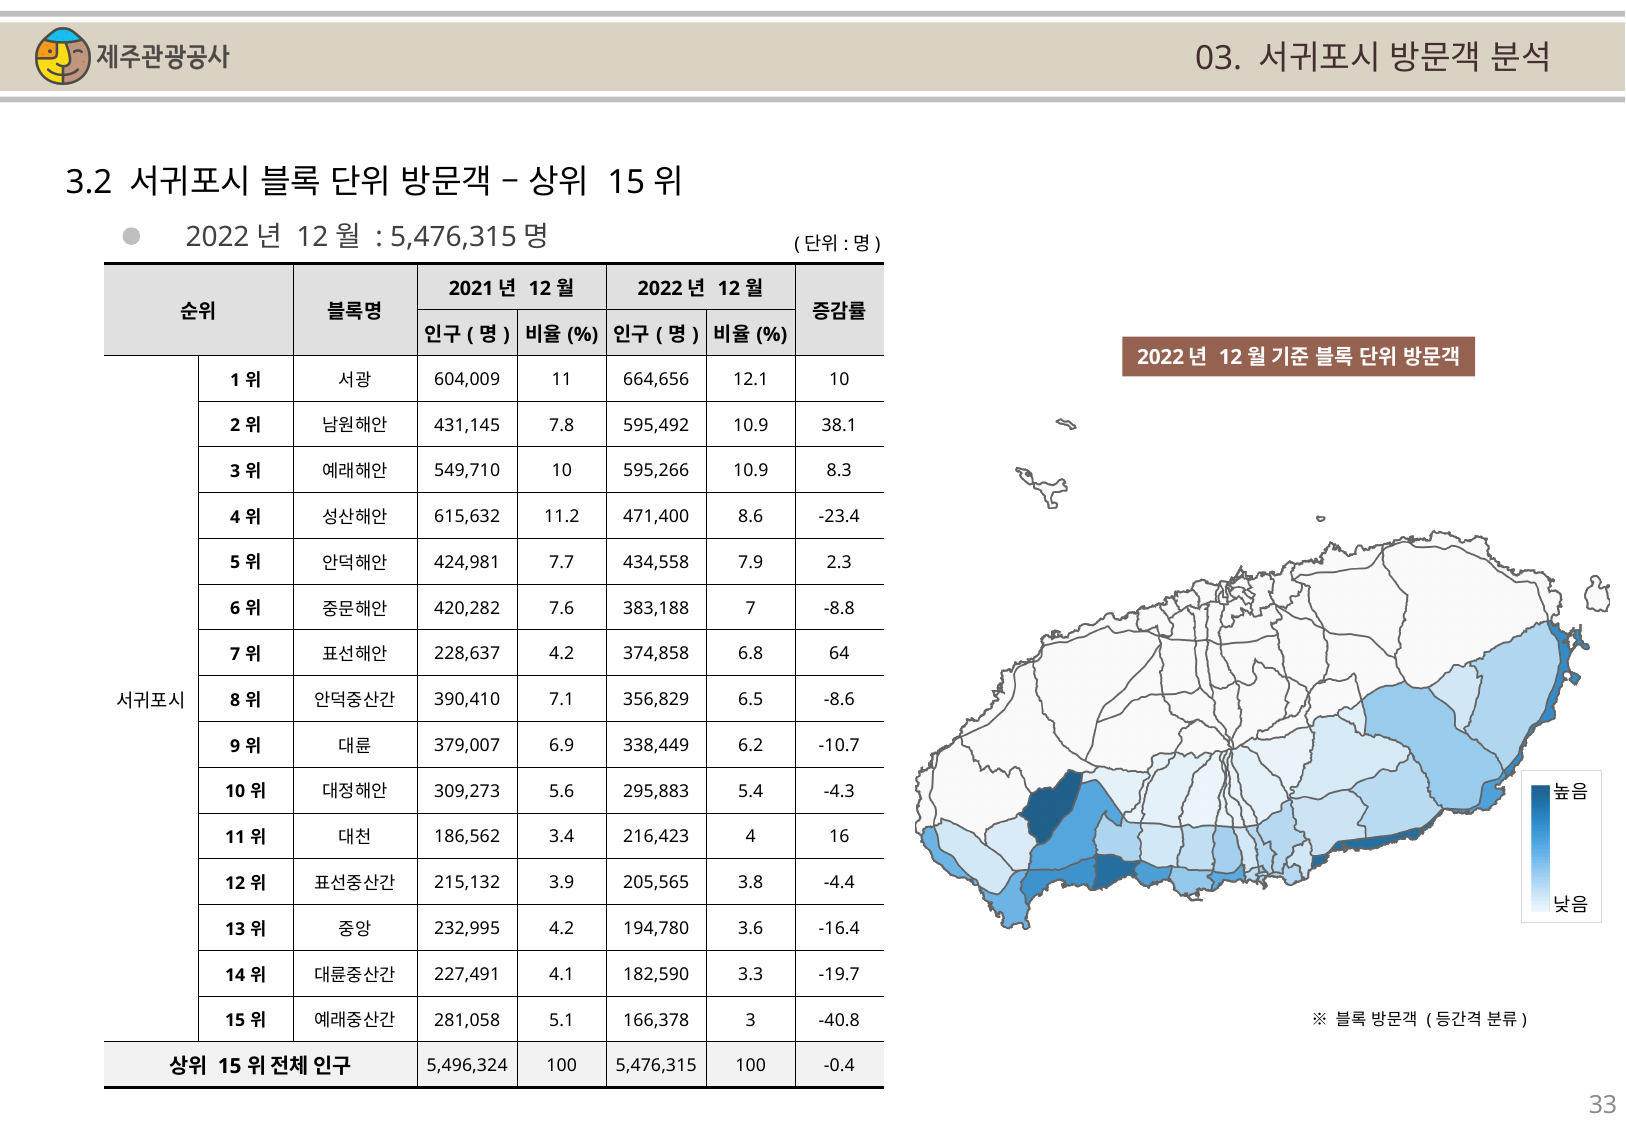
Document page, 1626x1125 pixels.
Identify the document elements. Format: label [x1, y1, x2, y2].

table_cell [796, 402, 884, 446]
text_box [50, 152, 1144, 208]
table_cell [607, 722, 706, 767]
text_box [121, 226, 141, 246]
table_cell [199, 676, 293, 721]
table_header [607, 265, 795, 309]
table_cell [294, 630, 417, 675]
table_cell [418, 1042, 517, 1086]
table_cell [199, 905, 293, 950]
table_cell [607, 447, 706, 492]
table_cell [199, 539, 293, 584]
table_cell [518, 676, 606, 721]
table_cell [796, 630, 884, 675]
table_cell [518, 539, 606, 584]
table_cell [294, 493, 417, 538]
table_cell [199, 814, 293, 858]
table_cell [796, 1042, 884, 1086]
table_cell [796, 676, 884, 721]
table_cell [518, 493, 606, 538]
table_cell [707, 859, 795, 904]
table_cell [607, 310, 706, 355]
table_cell [707, 1042, 795, 1086]
table_cell [294, 356, 417, 401]
table_header [104, 265, 293, 355]
table_cell [294, 722, 417, 767]
table_cell [607, 768, 706, 813]
table_cell [707, 310, 795, 355]
table_cell [796, 859, 884, 904]
table_cell [707, 493, 795, 538]
table_cell [104, 1042, 417, 1086]
table_cell [707, 814, 795, 858]
table_cell [418, 997, 517, 1041]
table_cell [518, 997, 606, 1041]
table_cell [607, 676, 706, 721]
table_cell [707, 447, 795, 492]
table_cell [294, 676, 417, 721]
table_cell [607, 585, 706, 629]
table_cell [418, 768, 517, 813]
text_box [779, 224, 896, 262]
table_cell [707, 905, 795, 950]
table_cell [796, 997, 884, 1041]
table_cell [418, 814, 517, 858]
table_cell [707, 997, 795, 1041]
table_cell [707, 676, 795, 721]
table_cell [199, 859, 293, 904]
table_cell [707, 539, 795, 584]
table_cell [518, 859, 606, 904]
table_cell [199, 356, 293, 401]
slide_number [1251, 1063, 1618, 1123]
table_cell [418, 859, 517, 904]
table_cell [707, 630, 795, 675]
table_cell [199, 585, 293, 629]
text_box [1042, 28, 1595, 84]
table_cell [607, 814, 706, 858]
table_cell [199, 402, 293, 446]
table_cell [518, 310, 606, 355]
table_cell [607, 1042, 706, 1086]
table_cell [796, 768, 884, 813]
text_box [1521, 770, 1618, 925]
table_cell [518, 1042, 606, 1086]
table_cell [518, 447, 606, 492]
table_cell [294, 402, 417, 446]
table_cell [518, 814, 606, 858]
table_cell [518, 768, 606, 813]
table_cell [294, 585, 417, 629]
table_cell [294, 447, 417, 492]
table_cell [796, 814, 884, 858]
table_cell [199, 630, 293, 675]
table_cell [199, 951, 293, 996]
table_cell [294, 814, 417, 858]
picture [915, 236, 1610, 1112]
table_cell [294, 768, 417, 813]
table_cell [518, 585, 606, 629]
table_cell [418, 539, 517, 584]
table_cell [796, 493, 884, 538]
table_cell [796, 585, 884, 629]
table_cell [707, 402, 795, 446]
table_cell [418, 356, 517, 401]
table_cell [294, 859, 417, 904]
table_cell [796, 356, 884, 401]
table_cell [607, 539, 706, 584]
table_cell [707, 356, 795, 401]
table_cell [199, 493, 293, 538]
table_cell [607, 951, 706, 996]
table_header [418, 265, 606, 309]
table_cell [707, 768, 795, 813]
table_cell [607, 630, 706, 675]
table_cell [294, 997, 417, 1041]
table_cell [518, 905, 606, 950]
table_cell [518, 356, 606, 401]
table_cell [607, 859, 706, 904]
table_cell [796, 539, 884, 584]
table_cell [518, 951, 606, 996]
table_cell [518, 630, 606, 675]
table_cell [796, 905, 884, 950]
table_header [796, 265, 884, 355]
table_cell [607, 356, 706, 401]
table_cell [796, 447, 884, 492]
table_cell [418, 951, 517, 996]
table_cell [796, 722, 884, 767]
table_cell [418, 585, 517, 629]
table_cell [607, 905, 706, 950]
table_cell [518, 402, 606, 446]
table_cell [418, 493, 517, 538]
table_cell [199, 447, 293, 492]
table_cell [707, 951, 795, 996]
table_cell [199, 722, 293, 767]
table_cell [104, 356, 198, 1041]
table_cell [418, 447, 517, 492]
table_cell [294, 905, 417, 950]
table_cell [418, 402, 517, 446]
table_cell [418, 905, 517, 950]
table_cell [518, 722, 606, 767]
picture [31, 26, 232, 87]
table_header [294, 265, 417, 355]
table_cell [607, 493, 706, 538]
table_cell [294, 539, 417, 584]
table_cell [707, 585, 795, 629]
table_cell [199, 997, 293, 1041]
table_cell [607, 402, 706, 446]
table_cell [796, 951, 884, 996]
table_cell [418, 630, 517, 675]
table_cell [418, 676, 517, 721]
table_cell [607, 997, 706, 1041]
table_cell [418, 310, 517, 355]
table_cell [707, 722, 795, 767]
table_cell [294, 951, 417, 996]
table_cell [199, 768, 293, 813]
text_box [170, 210, 565, 260]
table_cell [418, 722, 517, 767]
